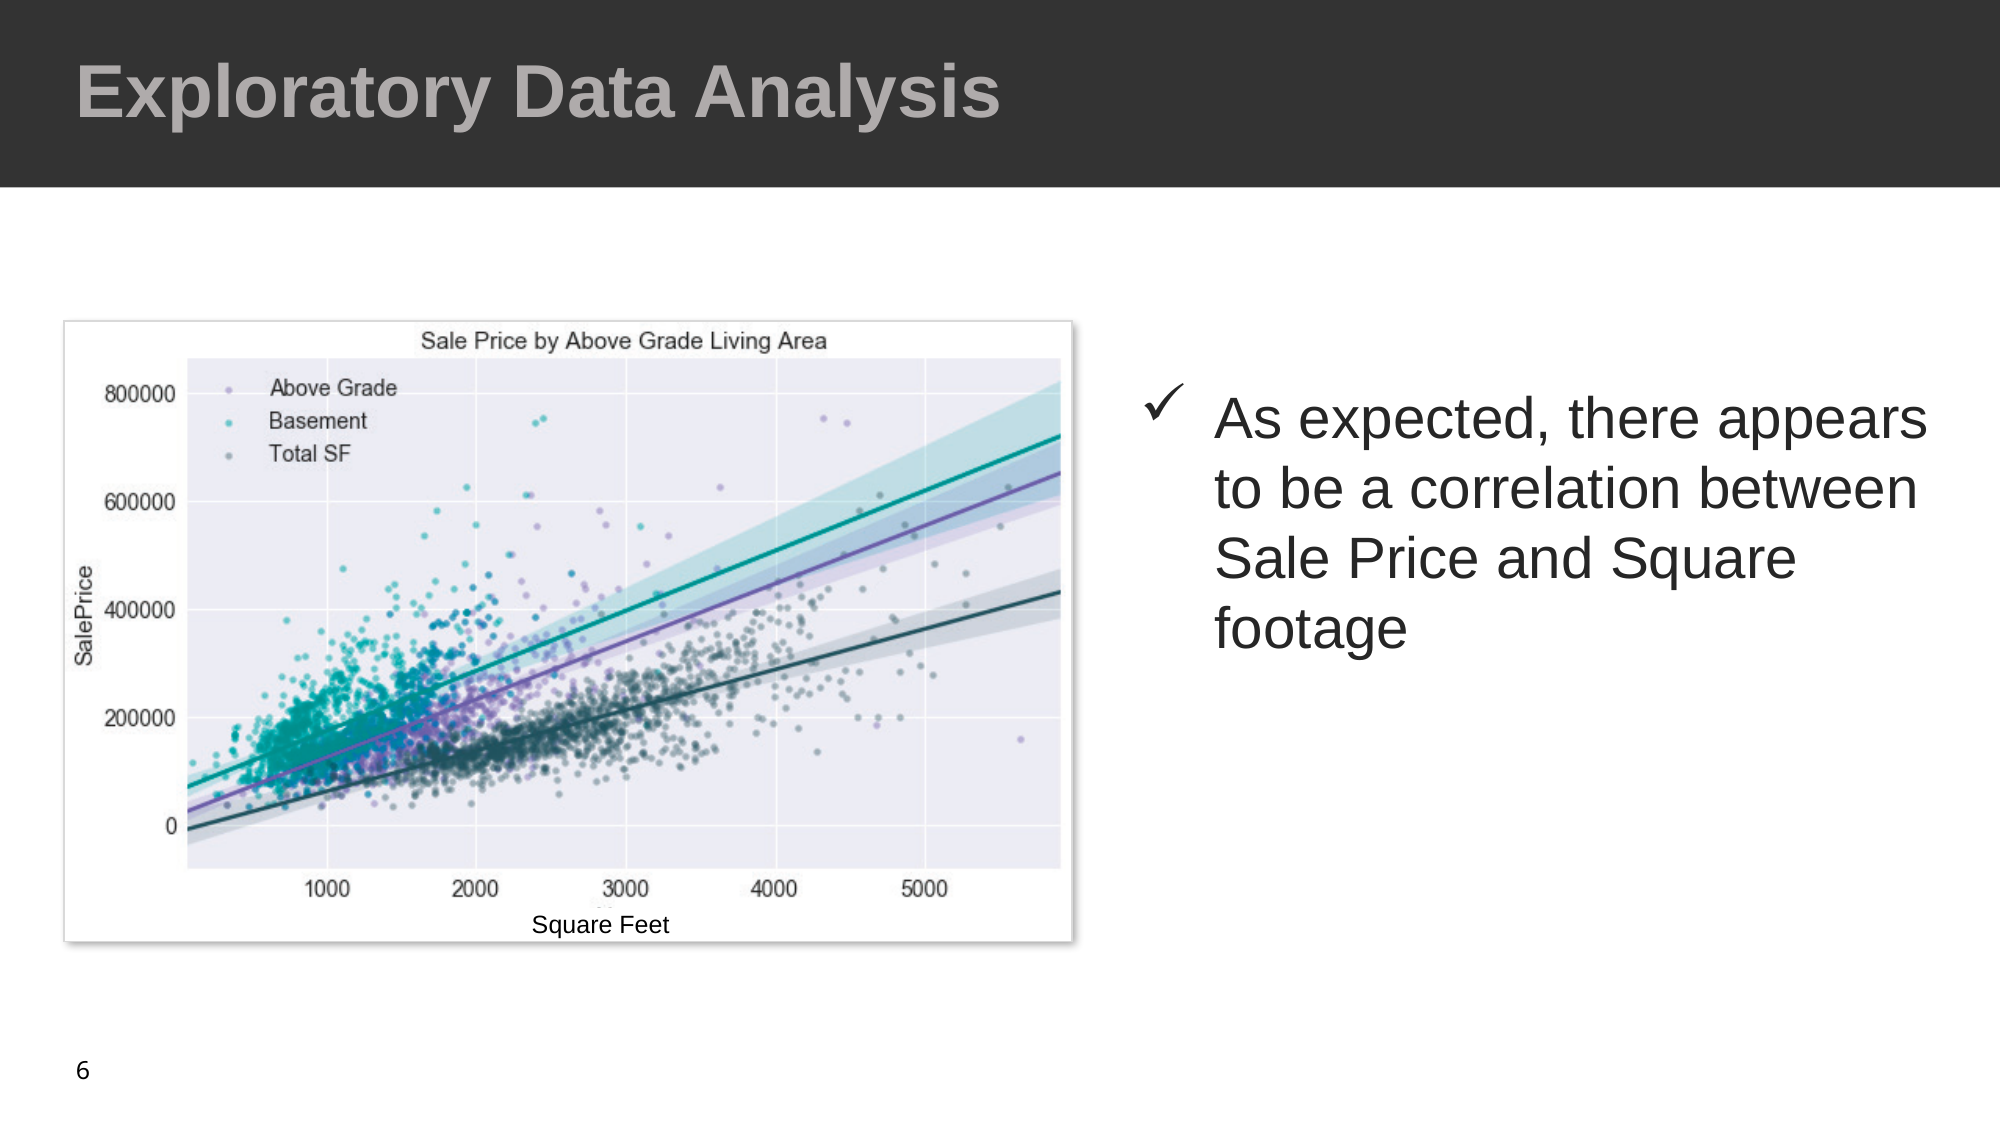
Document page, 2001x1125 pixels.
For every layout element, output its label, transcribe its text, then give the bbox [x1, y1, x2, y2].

picture [64, 321, 1072, 941]
slide_number 6 [75, 1054, 150, 1085]
title Exploratory Data Analysis [75, 0, 1925, 188]
text_box As expected, there appears to be a correlation between Sale Price and Square footage [1125, 372, 1954, 668]
